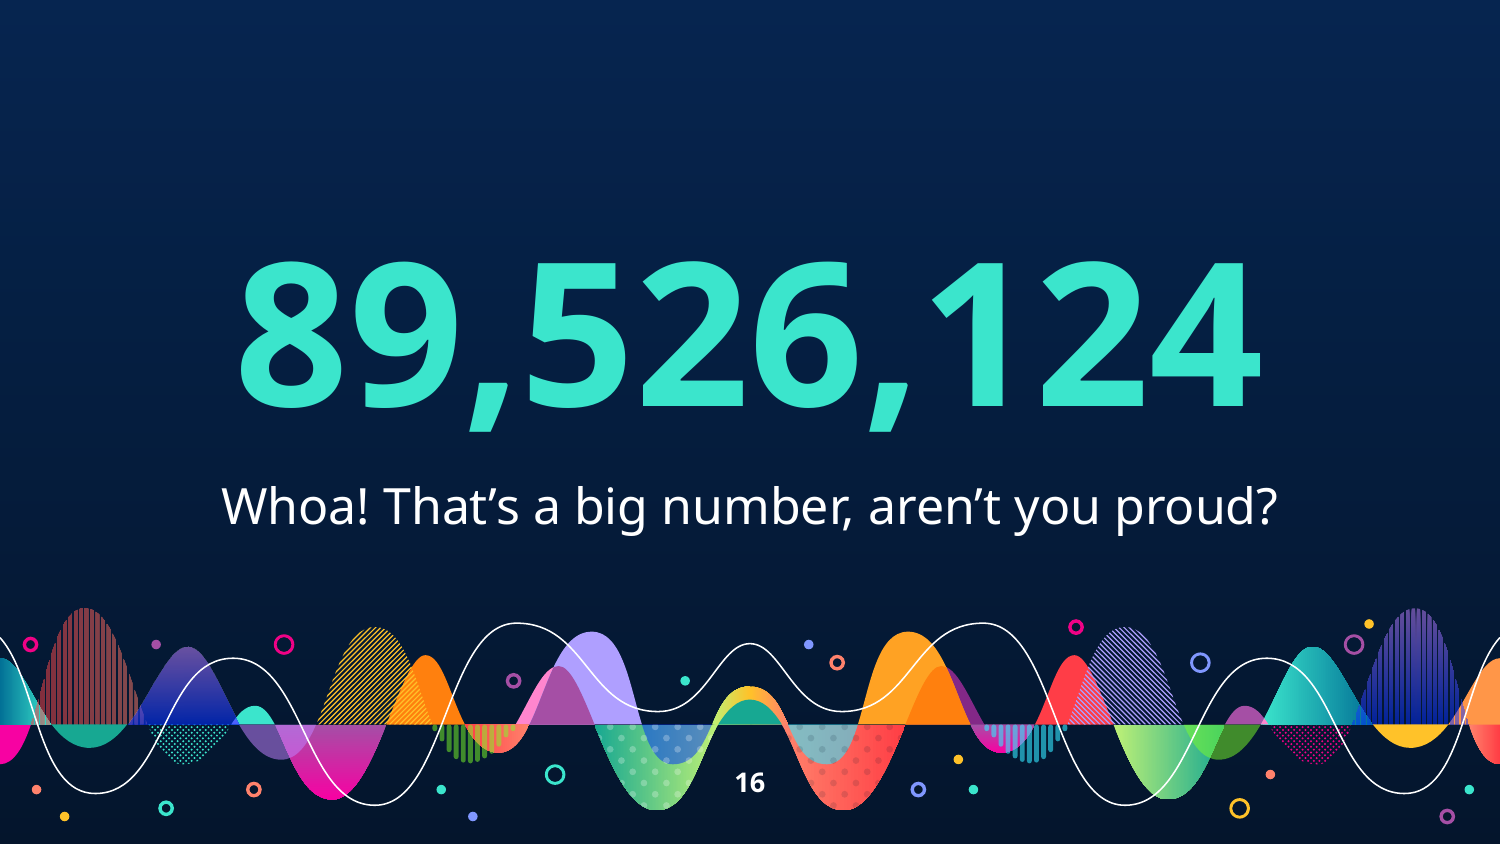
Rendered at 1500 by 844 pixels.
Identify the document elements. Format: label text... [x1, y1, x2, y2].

subtitle Whoa! That’s a big number, aren’t you proud? [140, 465, 1360, 595]
slide_number 16 [705, 724, 795, 844]
title 89,526,124 [140, 259, 1360, 450]
